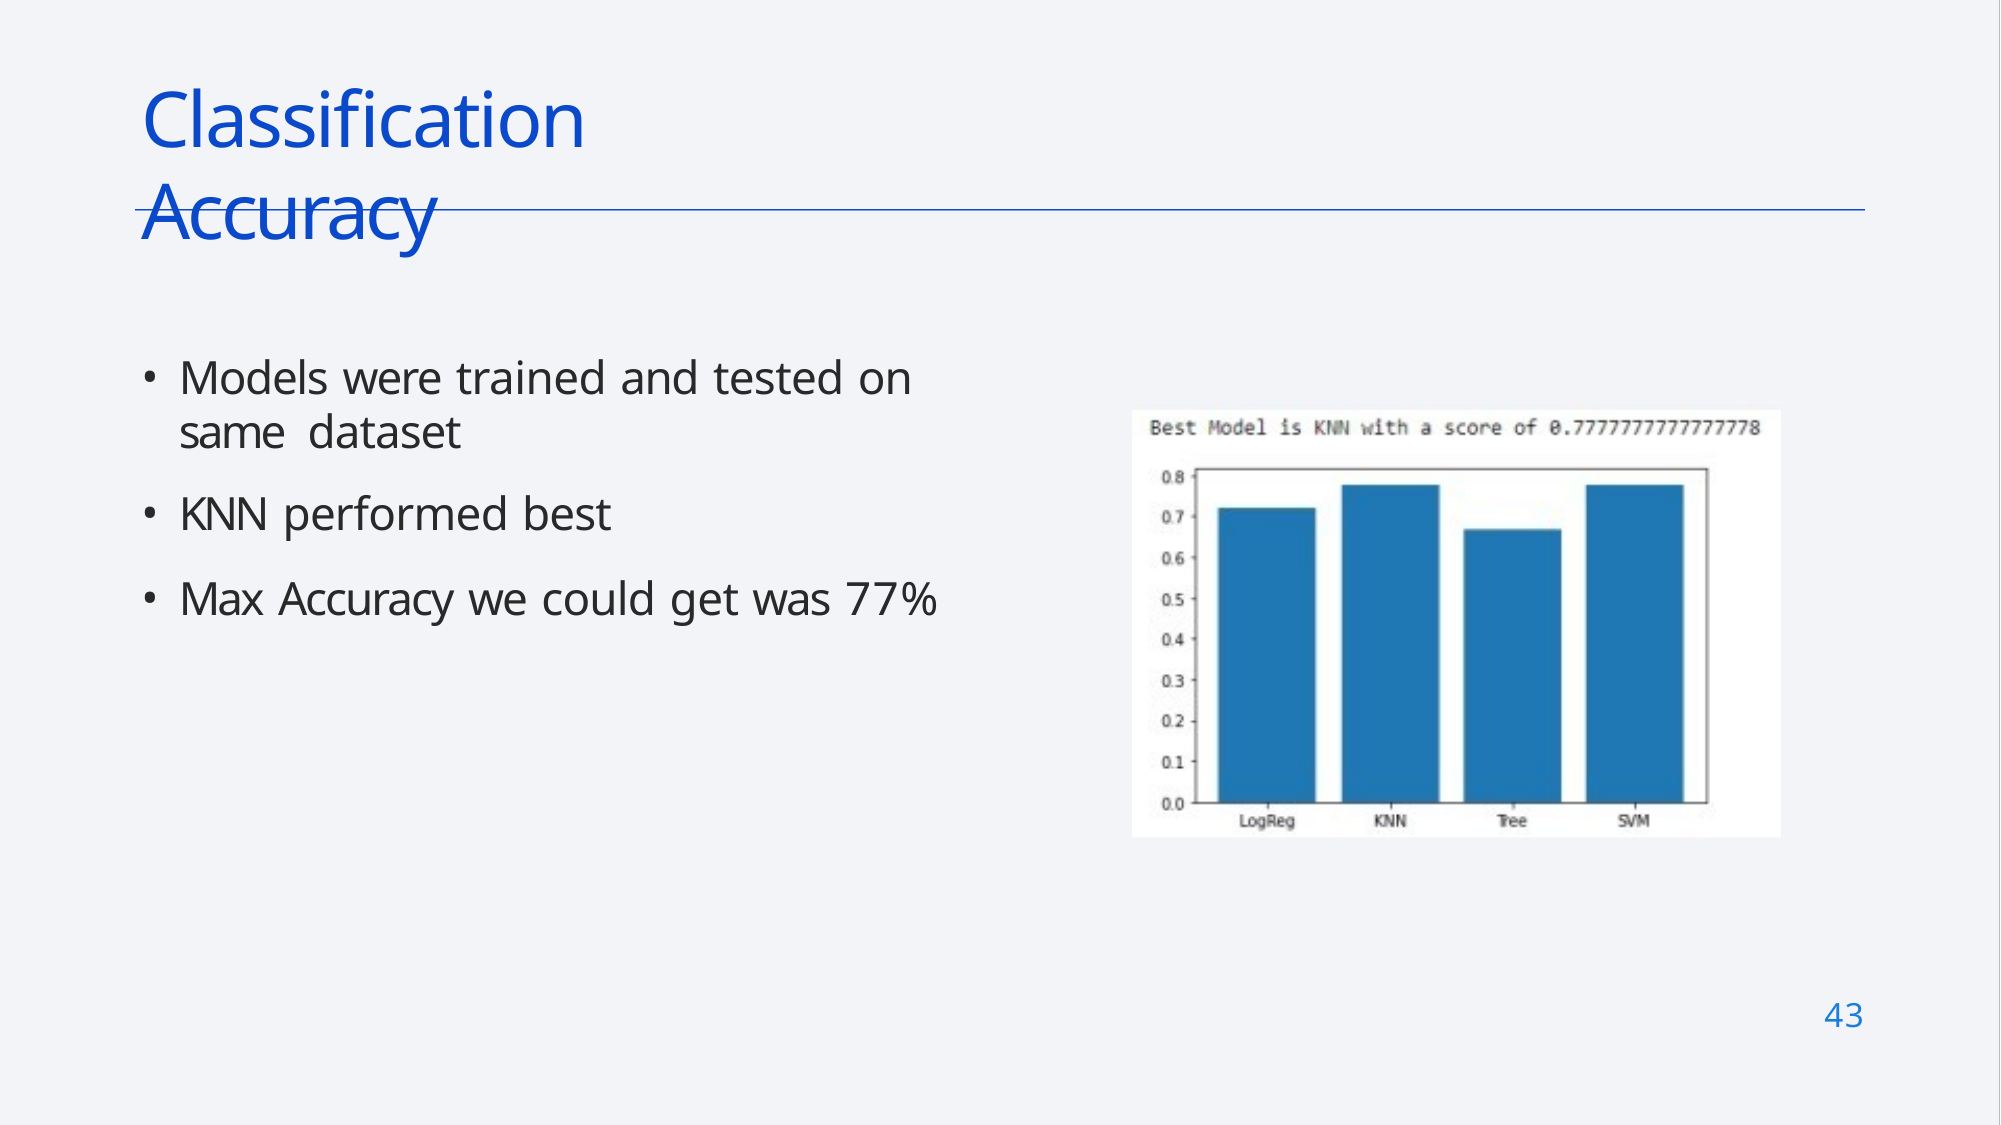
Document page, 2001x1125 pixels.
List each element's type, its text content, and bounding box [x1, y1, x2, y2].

slide_number 43 [1818, 1000, 1871, 1125]
picture [0, 0, 2000, 1125]
title Classification Accuracy [139, 67, 886, 258]
text_box Models were trained and tested on same dataset KNN performed best Max Accuracy we could get was 77% [139, 345, 978, 625]
